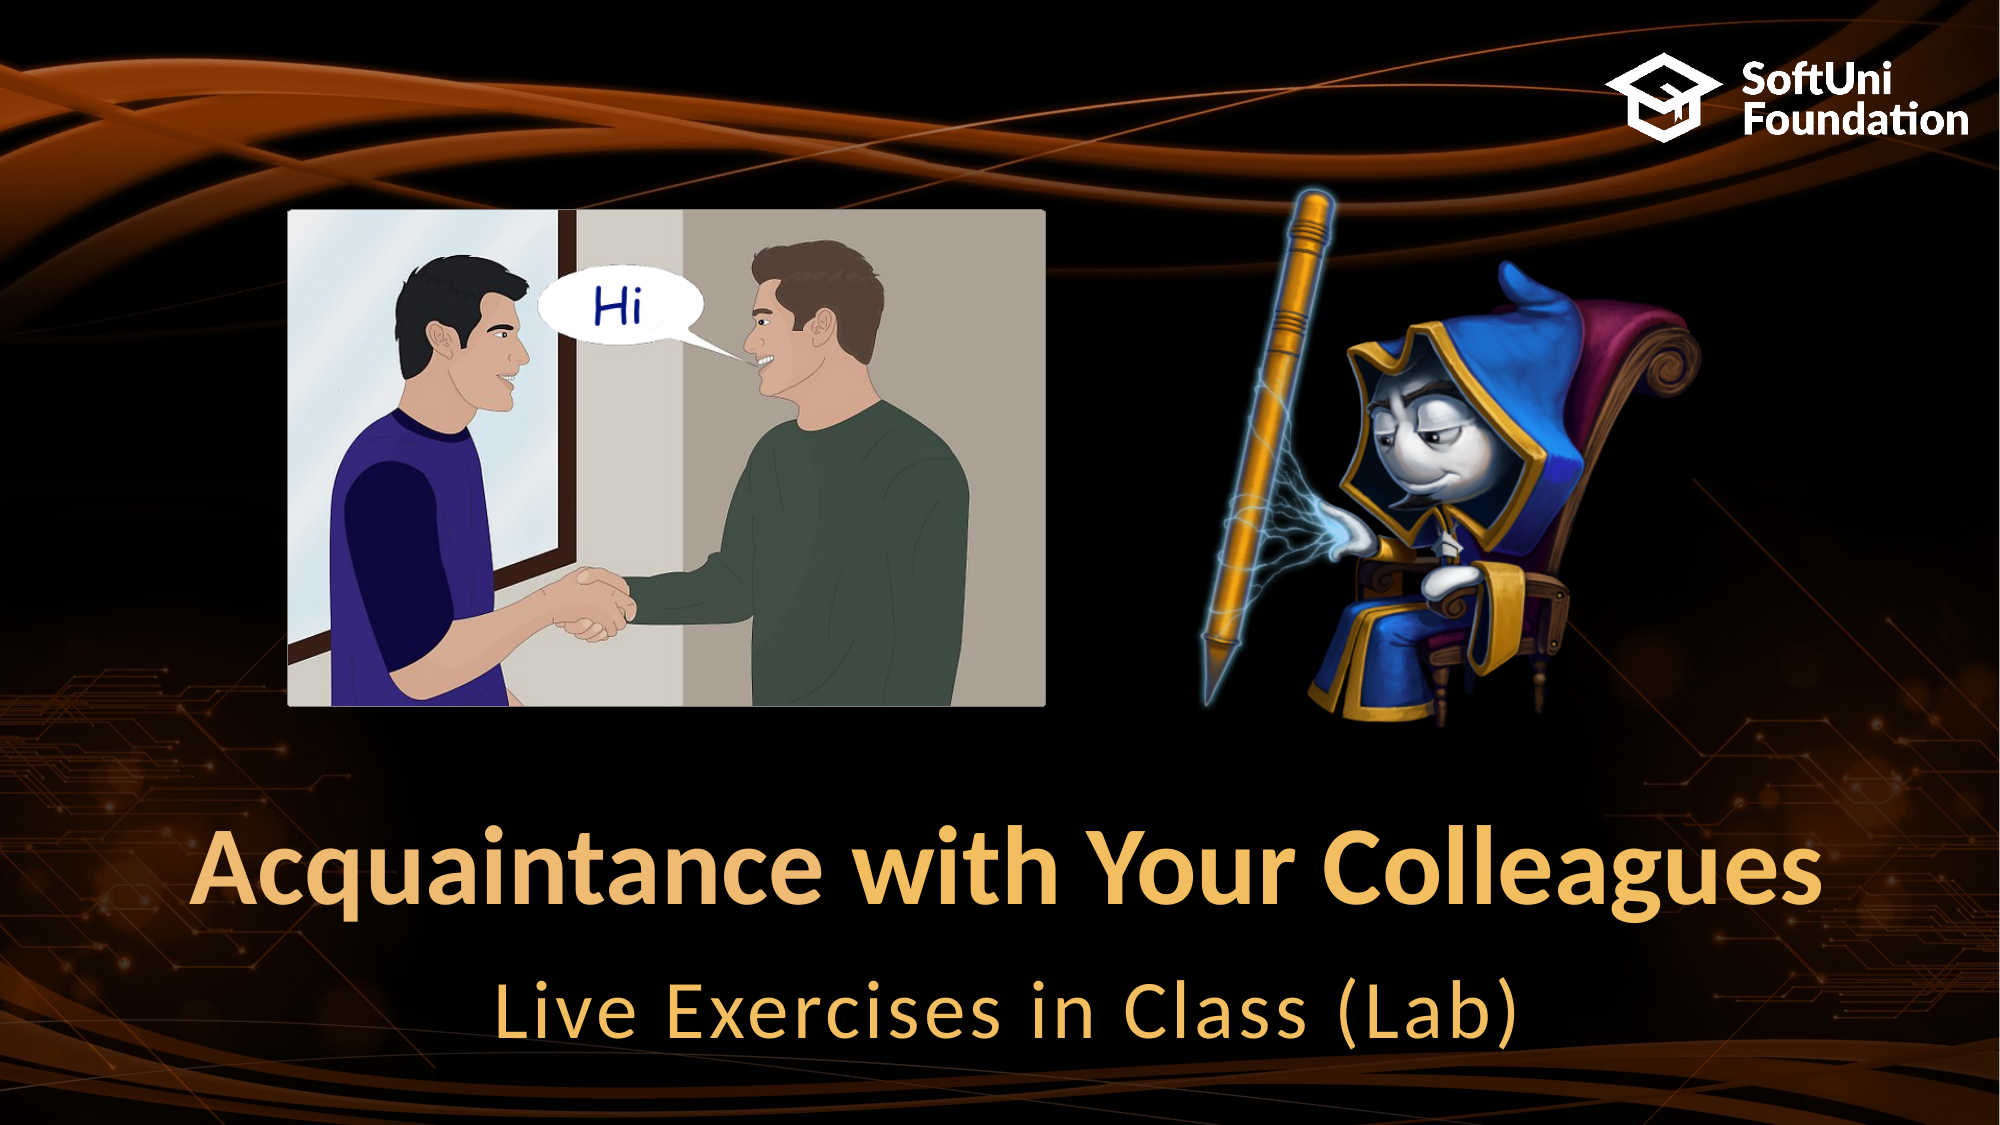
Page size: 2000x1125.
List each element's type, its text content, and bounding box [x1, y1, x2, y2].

picture [0, 0, 2000, 1125]
title Acquaintance with Your Colleagues [103, 800, 1913, 935]
list Live Exercises in Class (Lab) [103, 944, 1913, 1062]
